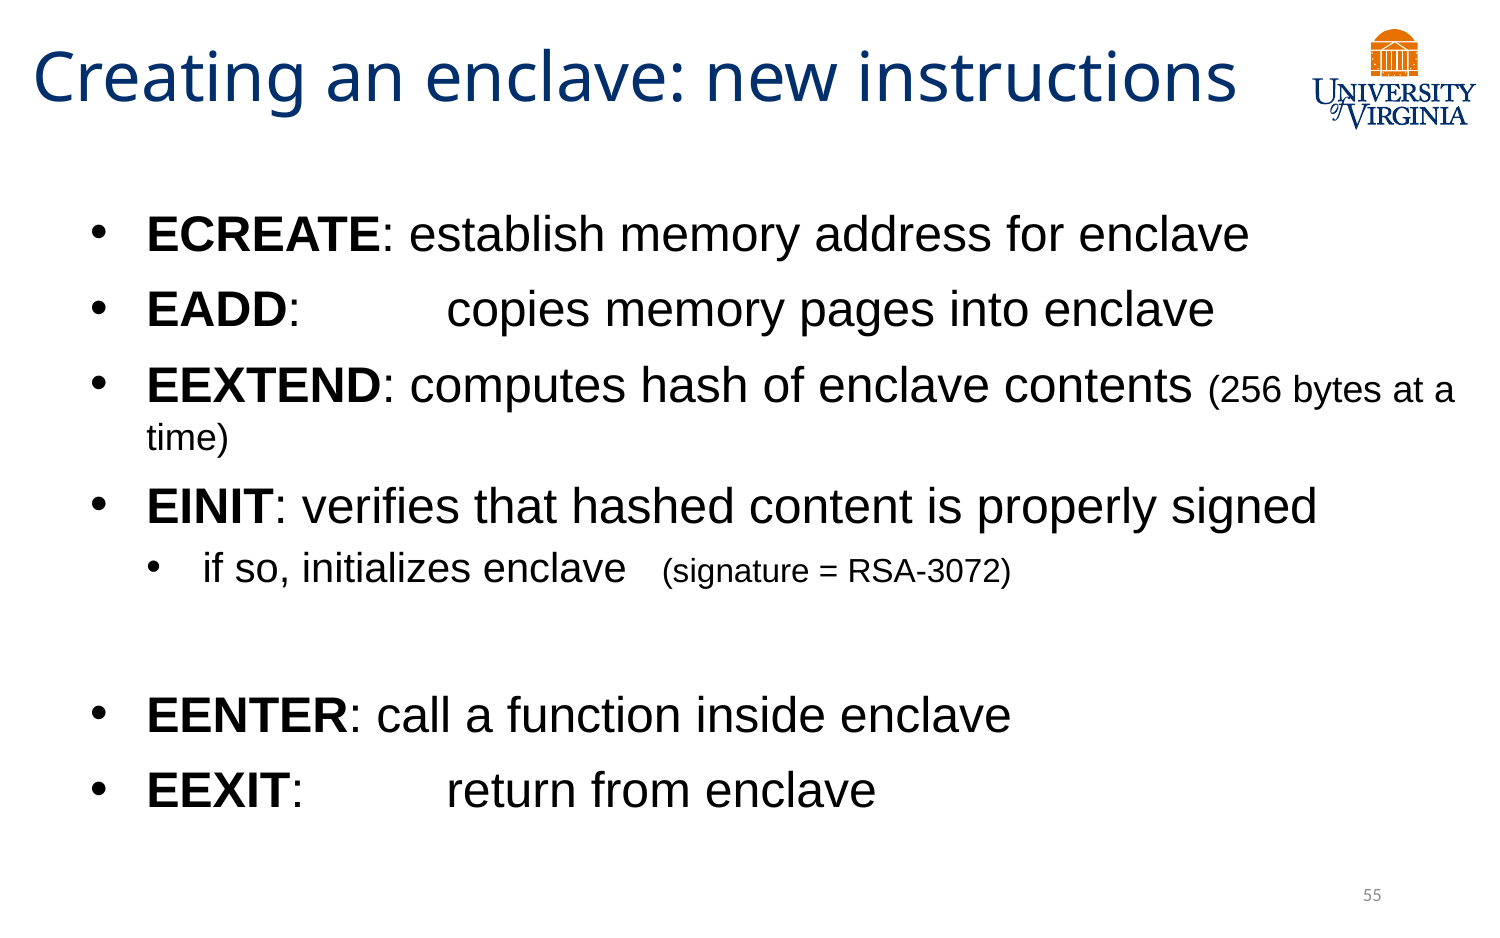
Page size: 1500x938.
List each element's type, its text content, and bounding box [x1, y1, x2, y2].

slide_number 55 [1059, 868, 1397, 919]
title Creating an enclave: new instructions [17, 14, 1297, 145]
list ECREATE: establish memory address for enclave EADD: copies memory pages into enclave EEXTEND: computes hash of enclave contents (256 bytes at a time) EINIT: verifies that hashed content is properly signed if so, initializes enclave (signature = RSA-3072) EENTER: call a function inside enclave EEXIT: return from enclave [75, 193, 1475, 874]
